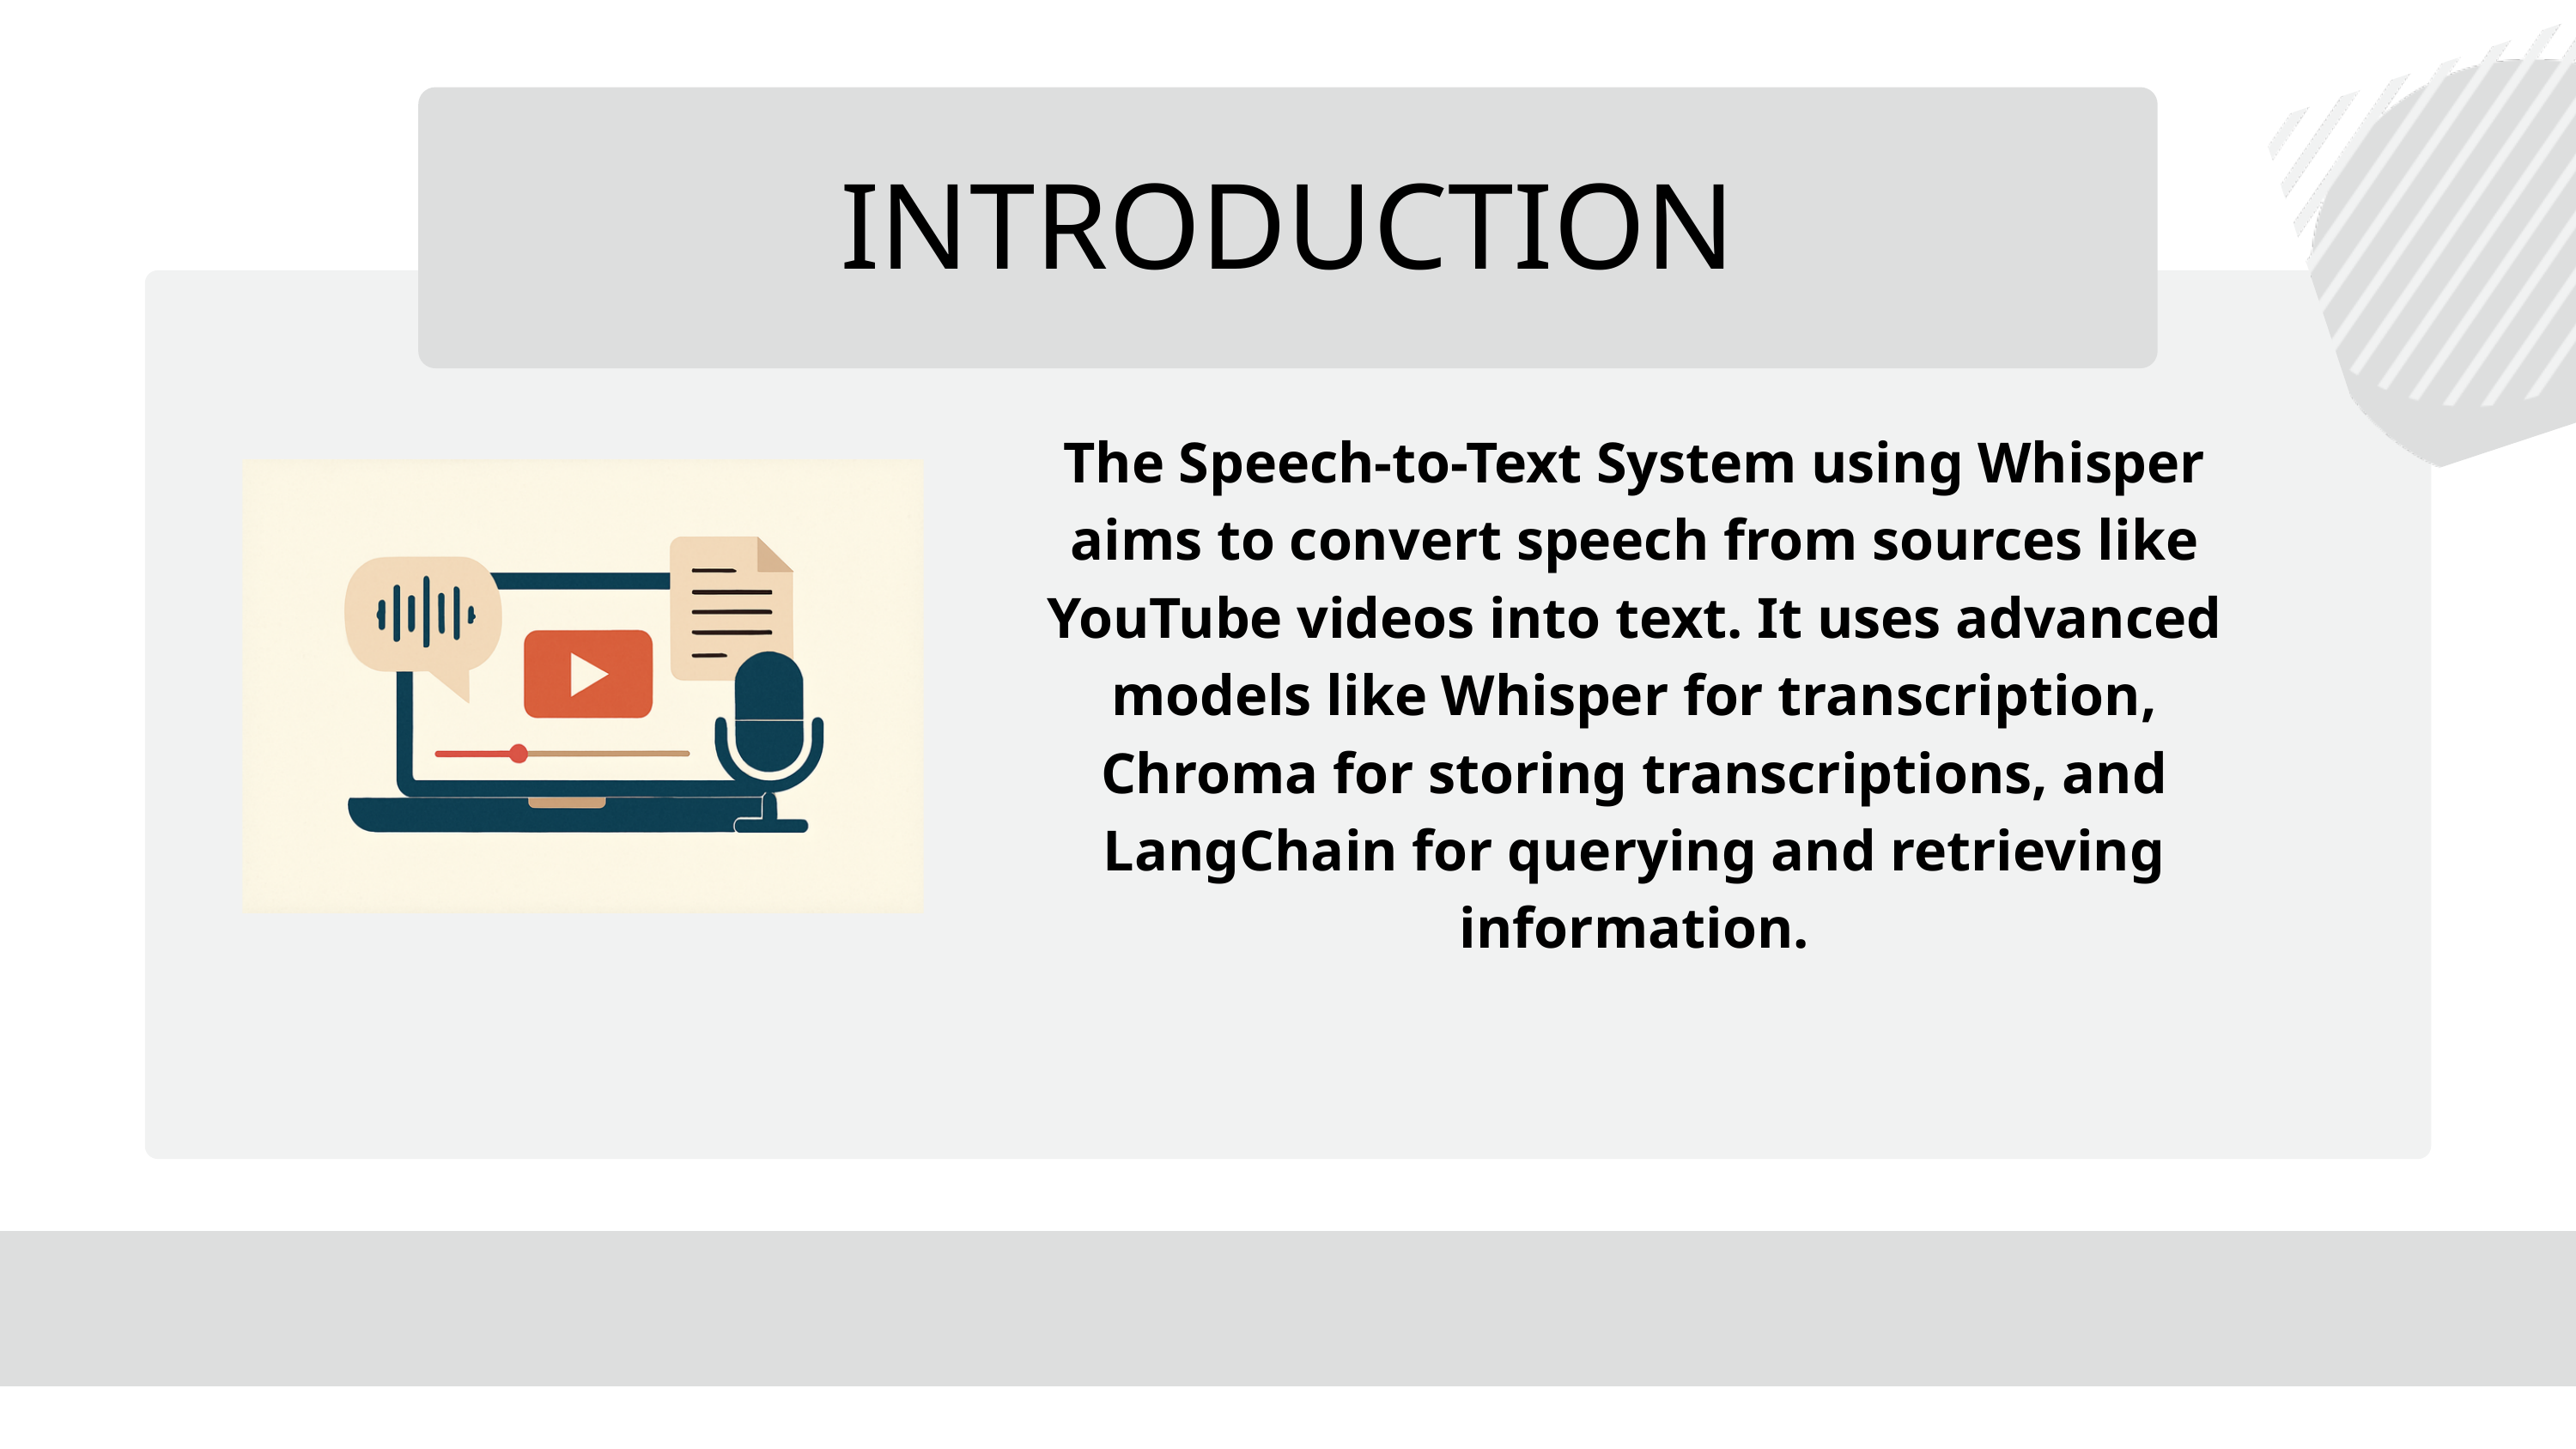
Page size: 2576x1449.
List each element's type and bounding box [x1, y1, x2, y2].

text_box [144, 270, 2432, 1160]
text_box [417, 87, 2158, 369]
text_box [2260, 18, 2576, 469]
text_box [0, 1230, 2576, 1387]
